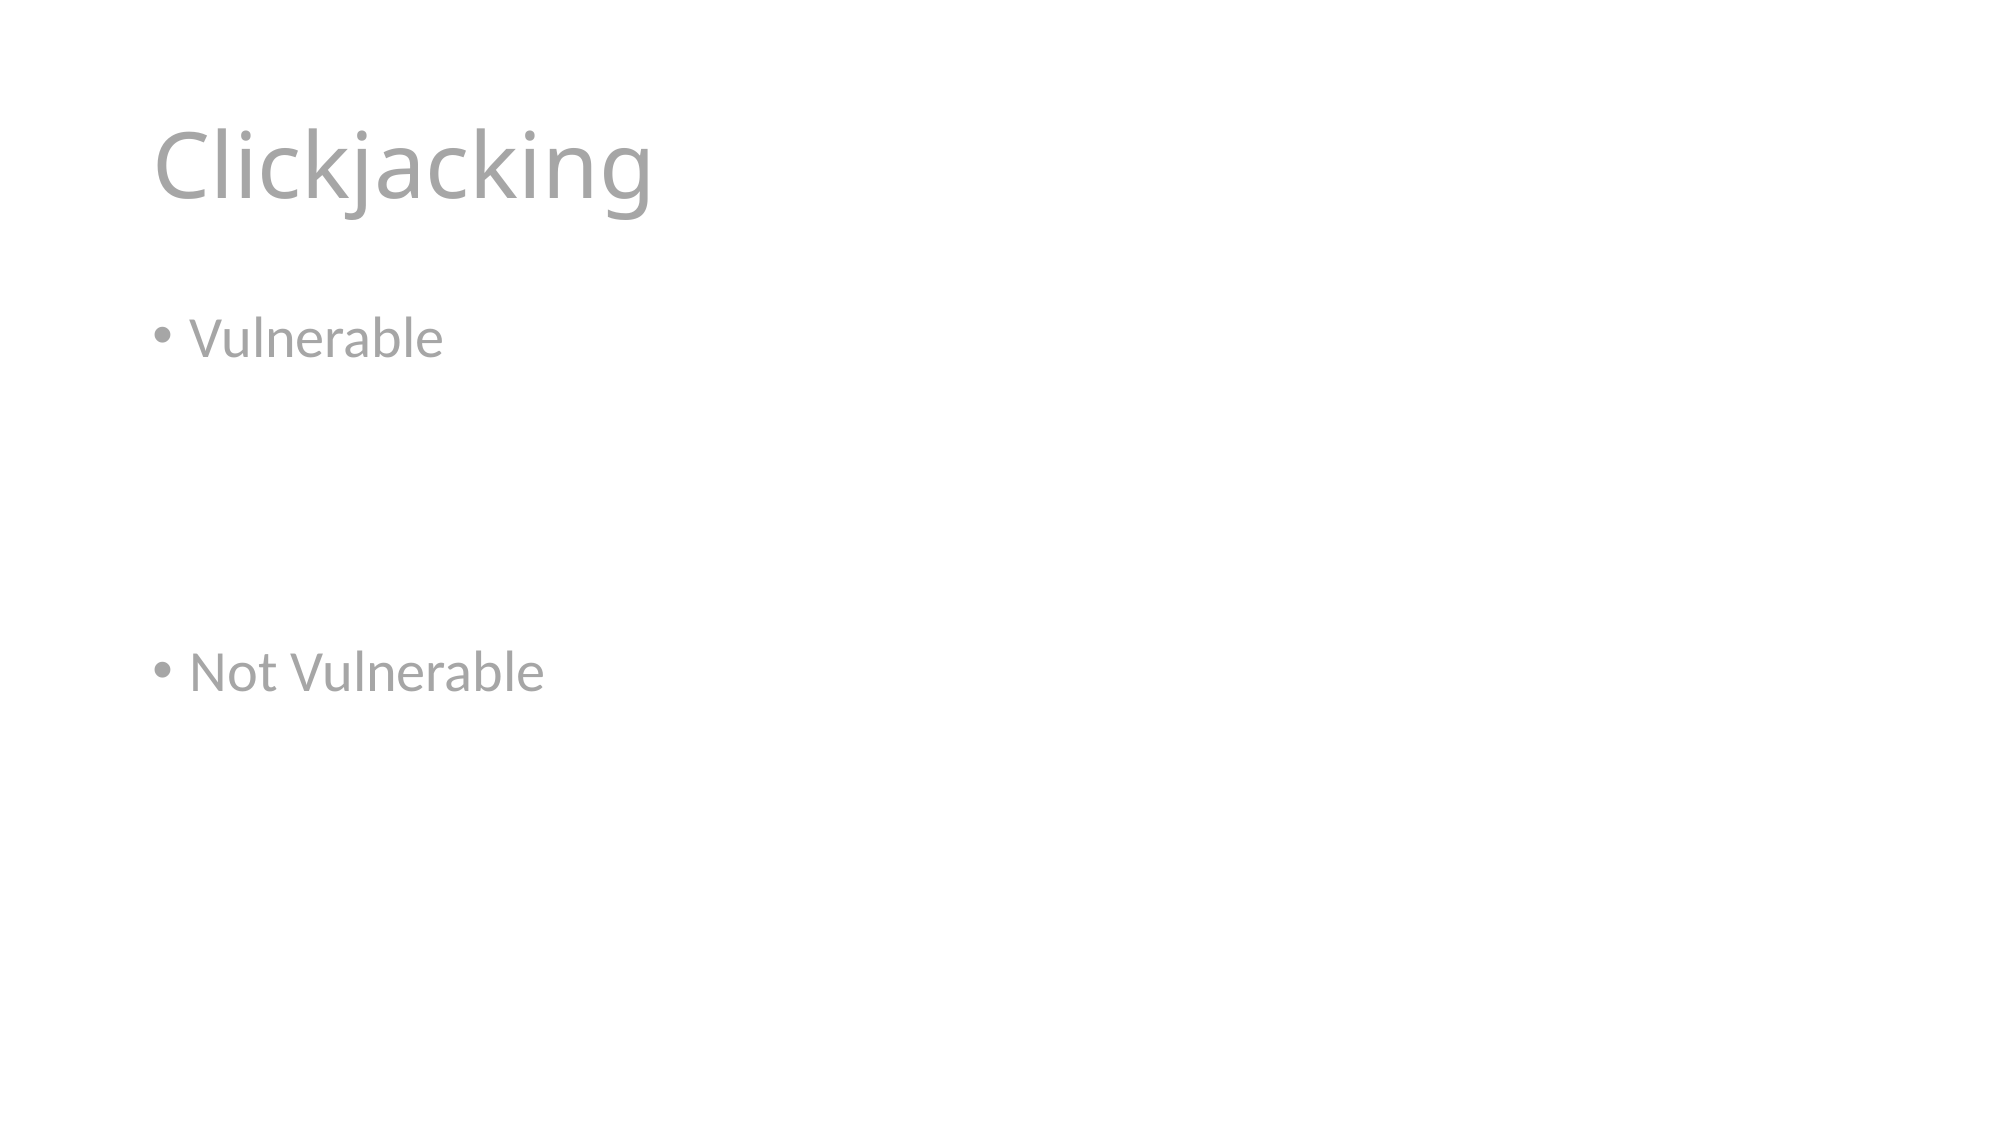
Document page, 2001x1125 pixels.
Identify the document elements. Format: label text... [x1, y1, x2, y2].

list Vulnerable Not Vulnerable [137, 299, 1863, 1079]
title Clickjacking [137, 59, 1863, 278]
